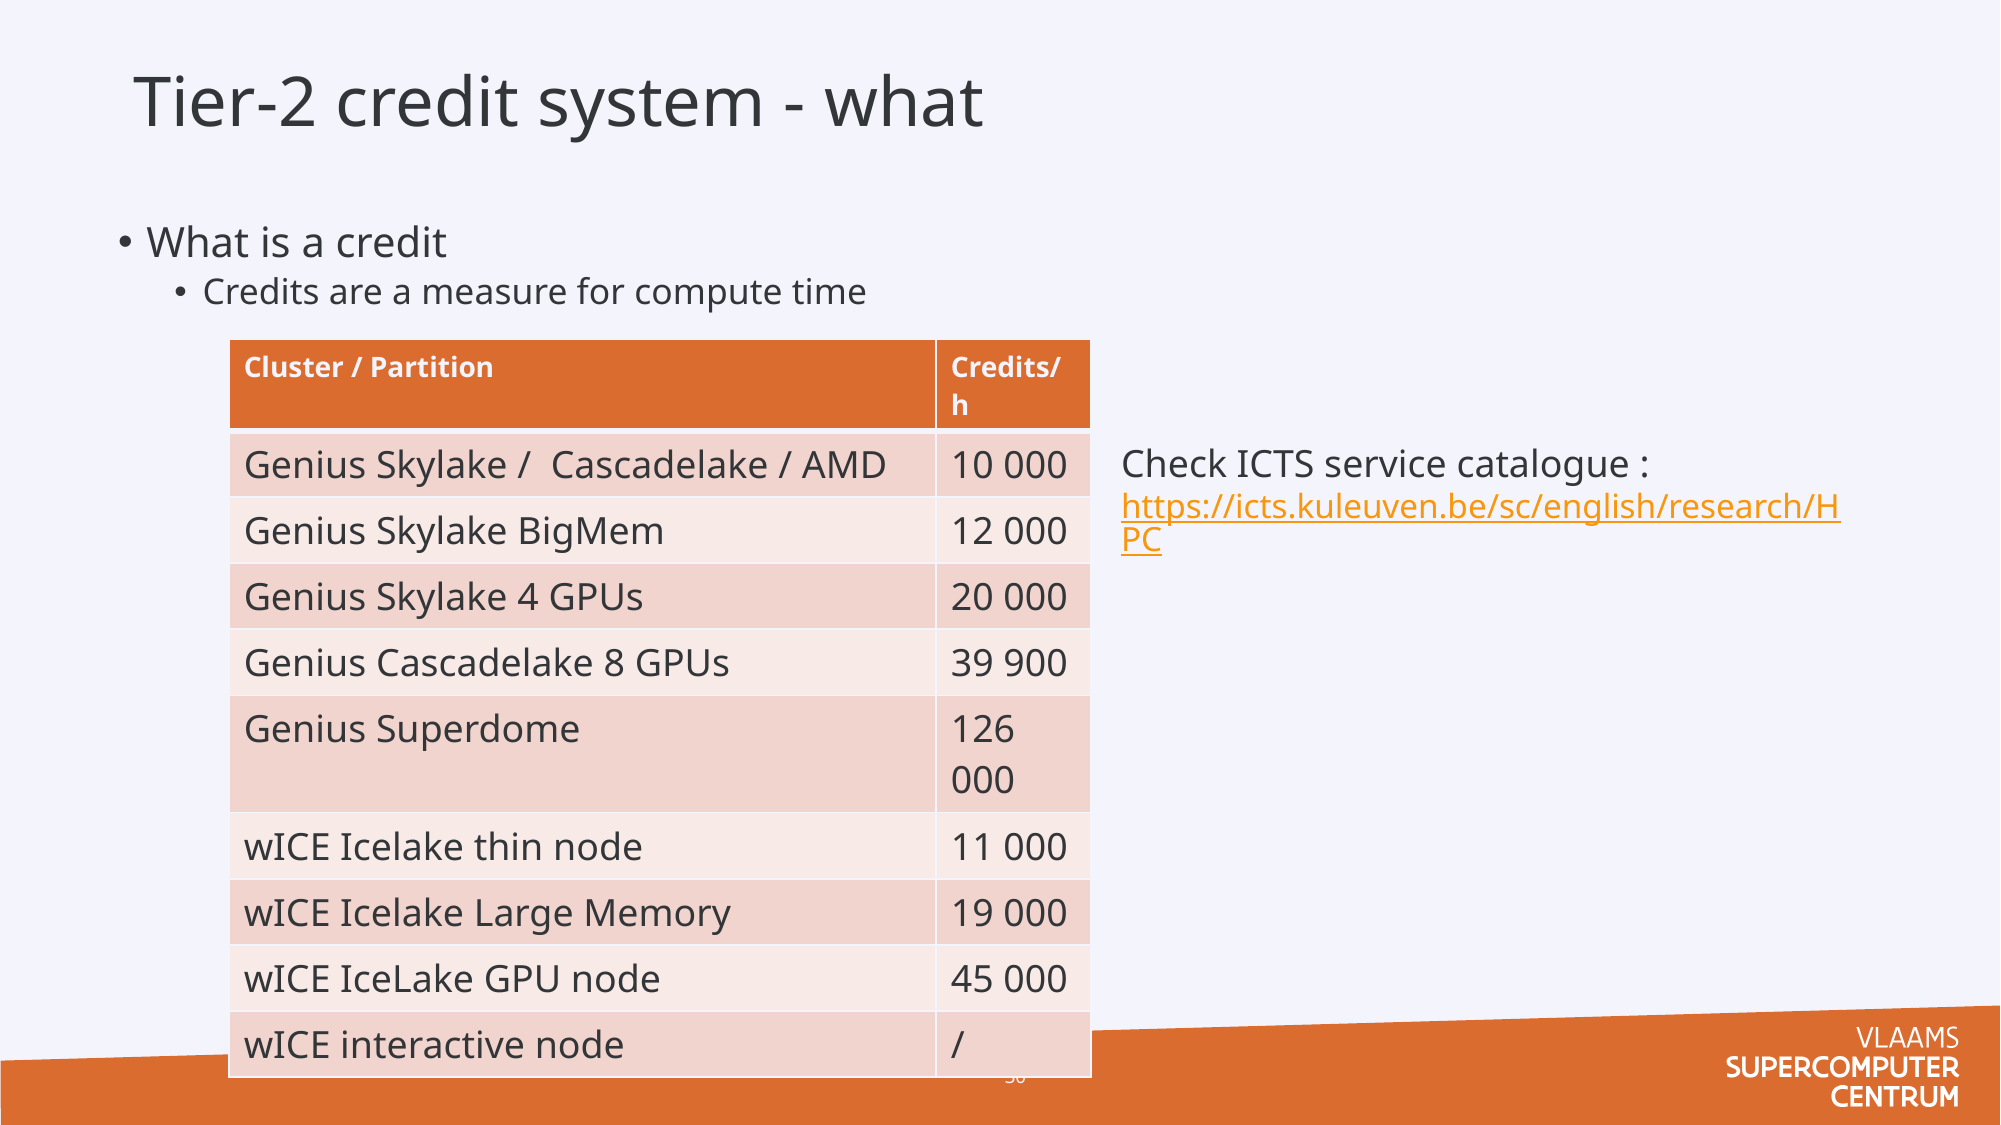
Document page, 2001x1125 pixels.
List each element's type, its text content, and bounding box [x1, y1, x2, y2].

title Tier-2 credit system - what [118, 0, 1941, 213]
list What is a credit Credits are a measure for compute time Shared nodes are charged based on used fraction [118, 221, 1941, 948]
table_cell 45 000 [937, 946, 1090, 1010]
table_cell 126 000 [937, 696, 1090, 812]
text_box Check ICTS service catalogue : https://icts.kuleuven.be/sc/english/research/HPC [1106, 432, 1863, 538]
table_cell 10 000 [937, 434, 1090, 496]
table_cell Genius Skylake 4 GPUs [230, 564, 935, 628]
table_header Credits/h [937, 340, 1090, 428]
table_cell wICE interactive node [230, 1012, 935, 1076]
table_cell Genius Cascadelake 8 GPUs [230, 630, 935, 695]
table_cell Genius Superdome [230, 696, 935, 812]
picture [1725, 1021, 1960, 1117]
table_cell wICE Icelake Large Memory [230, 880, 935, 944]
table_cell 39 900 [937, 630, 1090, 695]
table_cell 12 000 [937, 498, 1090, 562]
table_cell / [937, 1012, 1090, 1076]
table_cell 19 000 [937, 880, 1090, 944]
table_cell wICE Icelake thin node [230, 813, 935, 878]
table_cell wICE IceLake GPU node [230, 946, 935, 1010]
table_cell 20 000 [937, 564, 1090, 628]
table_cell Genius Skylake / Cascadelake / AMD [230, 434, 935, 496]
table_header Cluster / Partition [230, 340, 935, 428]
slide_number 30 [958, 1078, 1042, 1108]
table_cell Genius Skylake BigMem [230, 498, 935, 562]
table_cell 11 000 [937, 813, 1090, 878]
